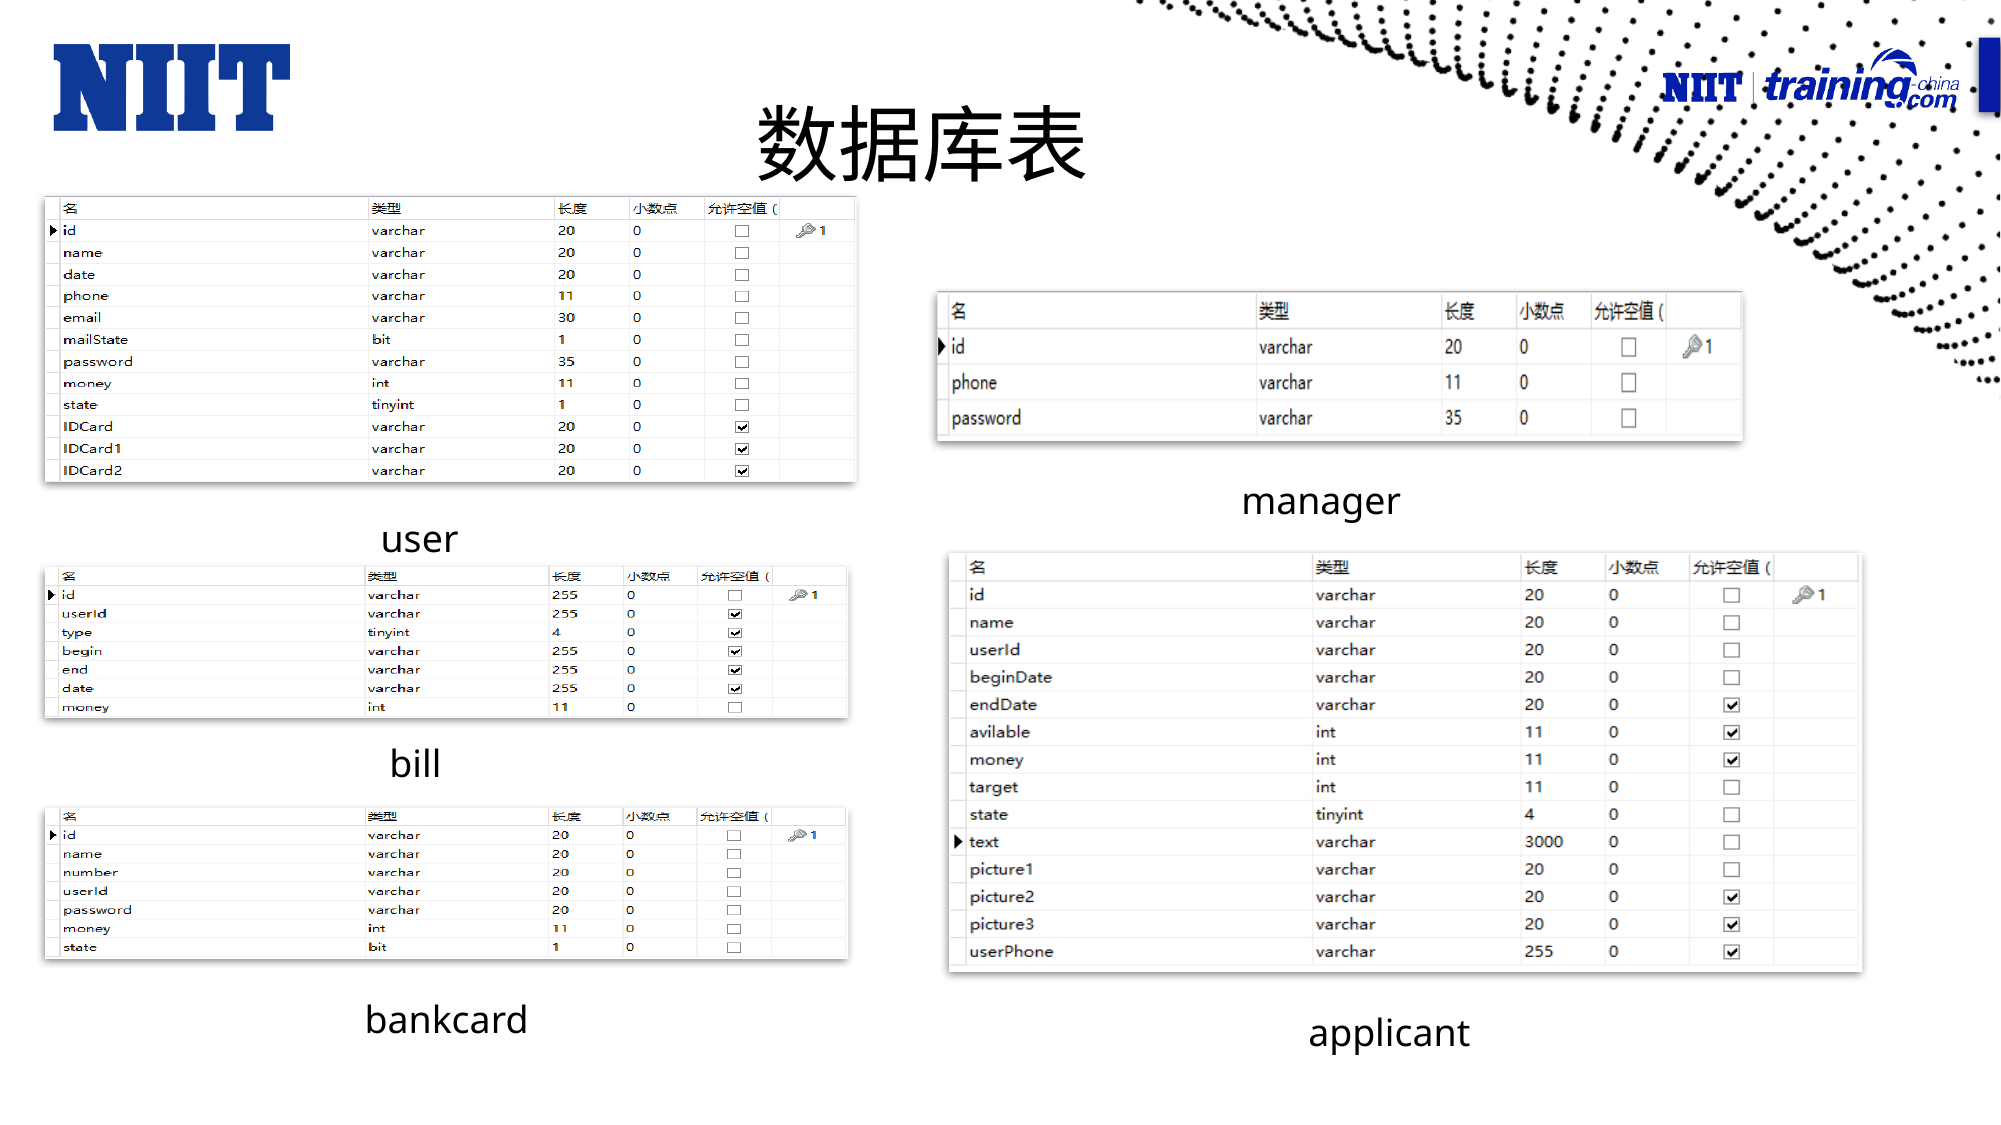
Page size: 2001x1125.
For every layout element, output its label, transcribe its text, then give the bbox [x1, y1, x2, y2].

picture [857, 0, 2001, 1002]
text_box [44, 196, 857, 568]
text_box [44, 808, 849, 1049]
text_box [949, 553, 1863, 973]
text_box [44, 568, 849, 793]
picture [32, 17, 282, 158]
title 数据库表 [282, 17, 1563, 267]
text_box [937, 291, 1743, 530]
text_box applicant [1174, 1002, 1604, 1062]
